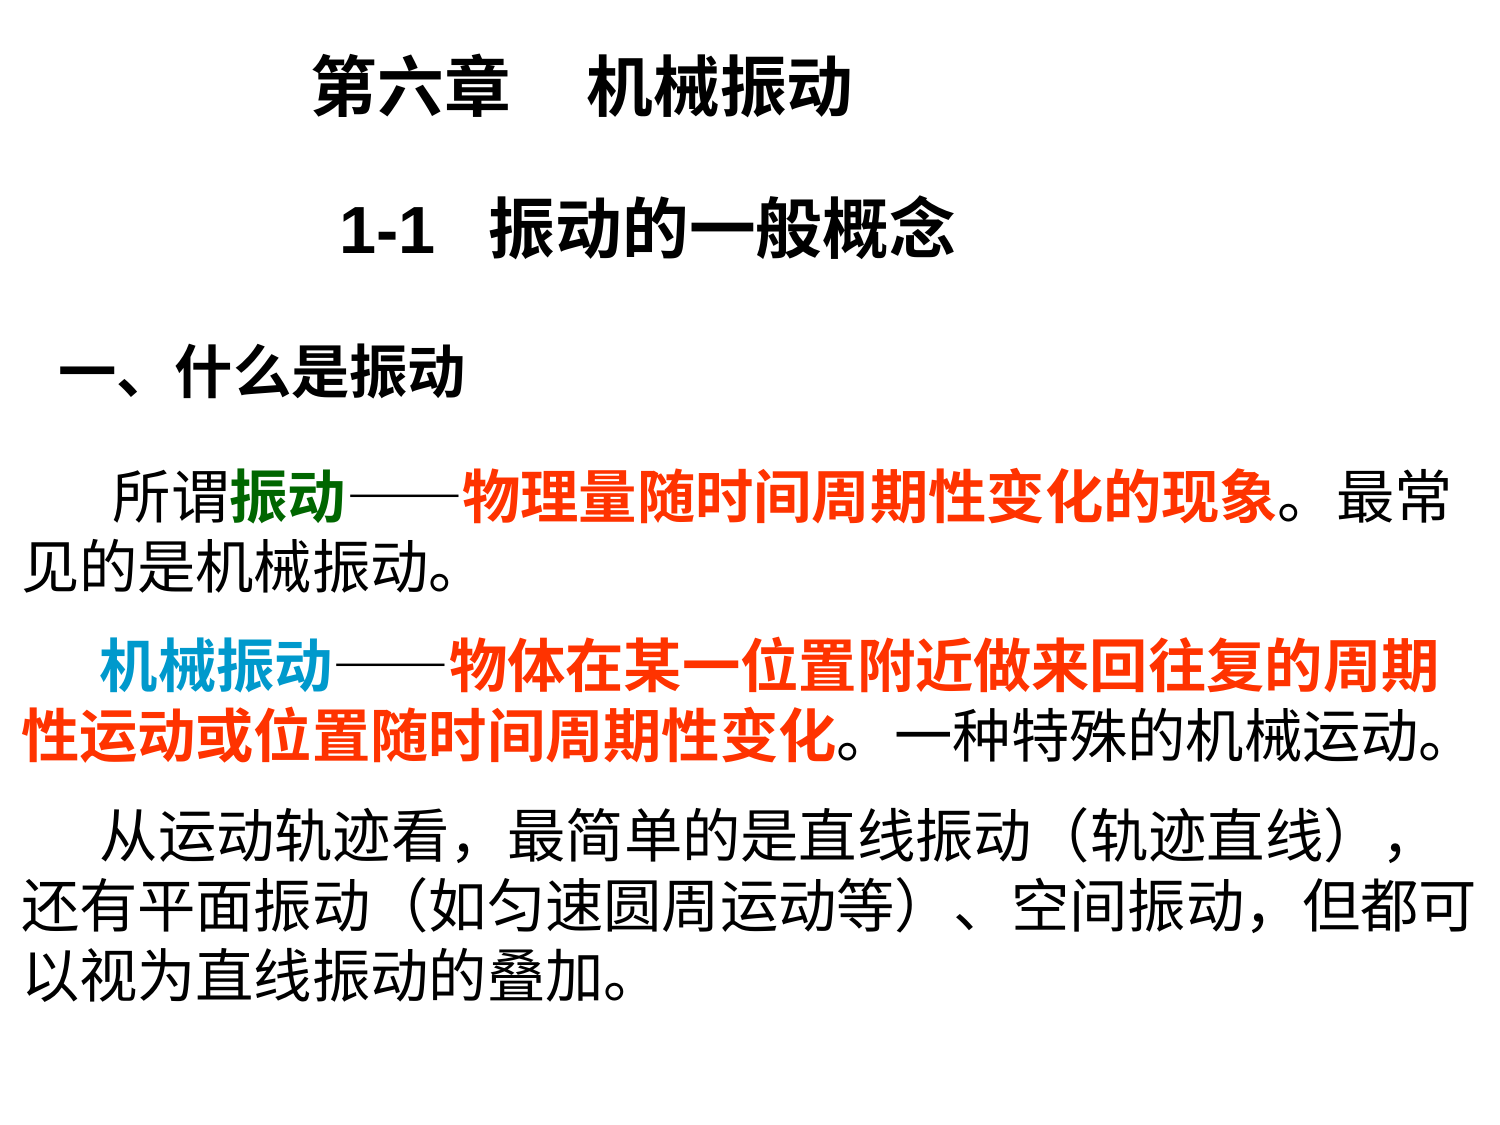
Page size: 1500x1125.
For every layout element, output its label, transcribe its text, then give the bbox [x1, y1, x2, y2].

text_box 1-1 振动的一般概念 [81, 179, 1394, 275]
text_box 一、什么是振动 [43, 328, 607, 413]
text_box 所谓振动——物理量随时间周期性变化的现象。最常见的是机械振动。 机械振动——物体在某一位置附近做来回往复的周期性运动或位置随时间周期性变化。一种特殊的机械运动。 从运动轨迹看，最简单的是直线振动（轨迹直线），还有平面振动（如匀速圆周运动等）、空间振动，但都可以视为直线振动的叠加。 [6, 453, 1500, 1125]
text_box 第六章 机械振动 [99, 37, 1375, 133]
